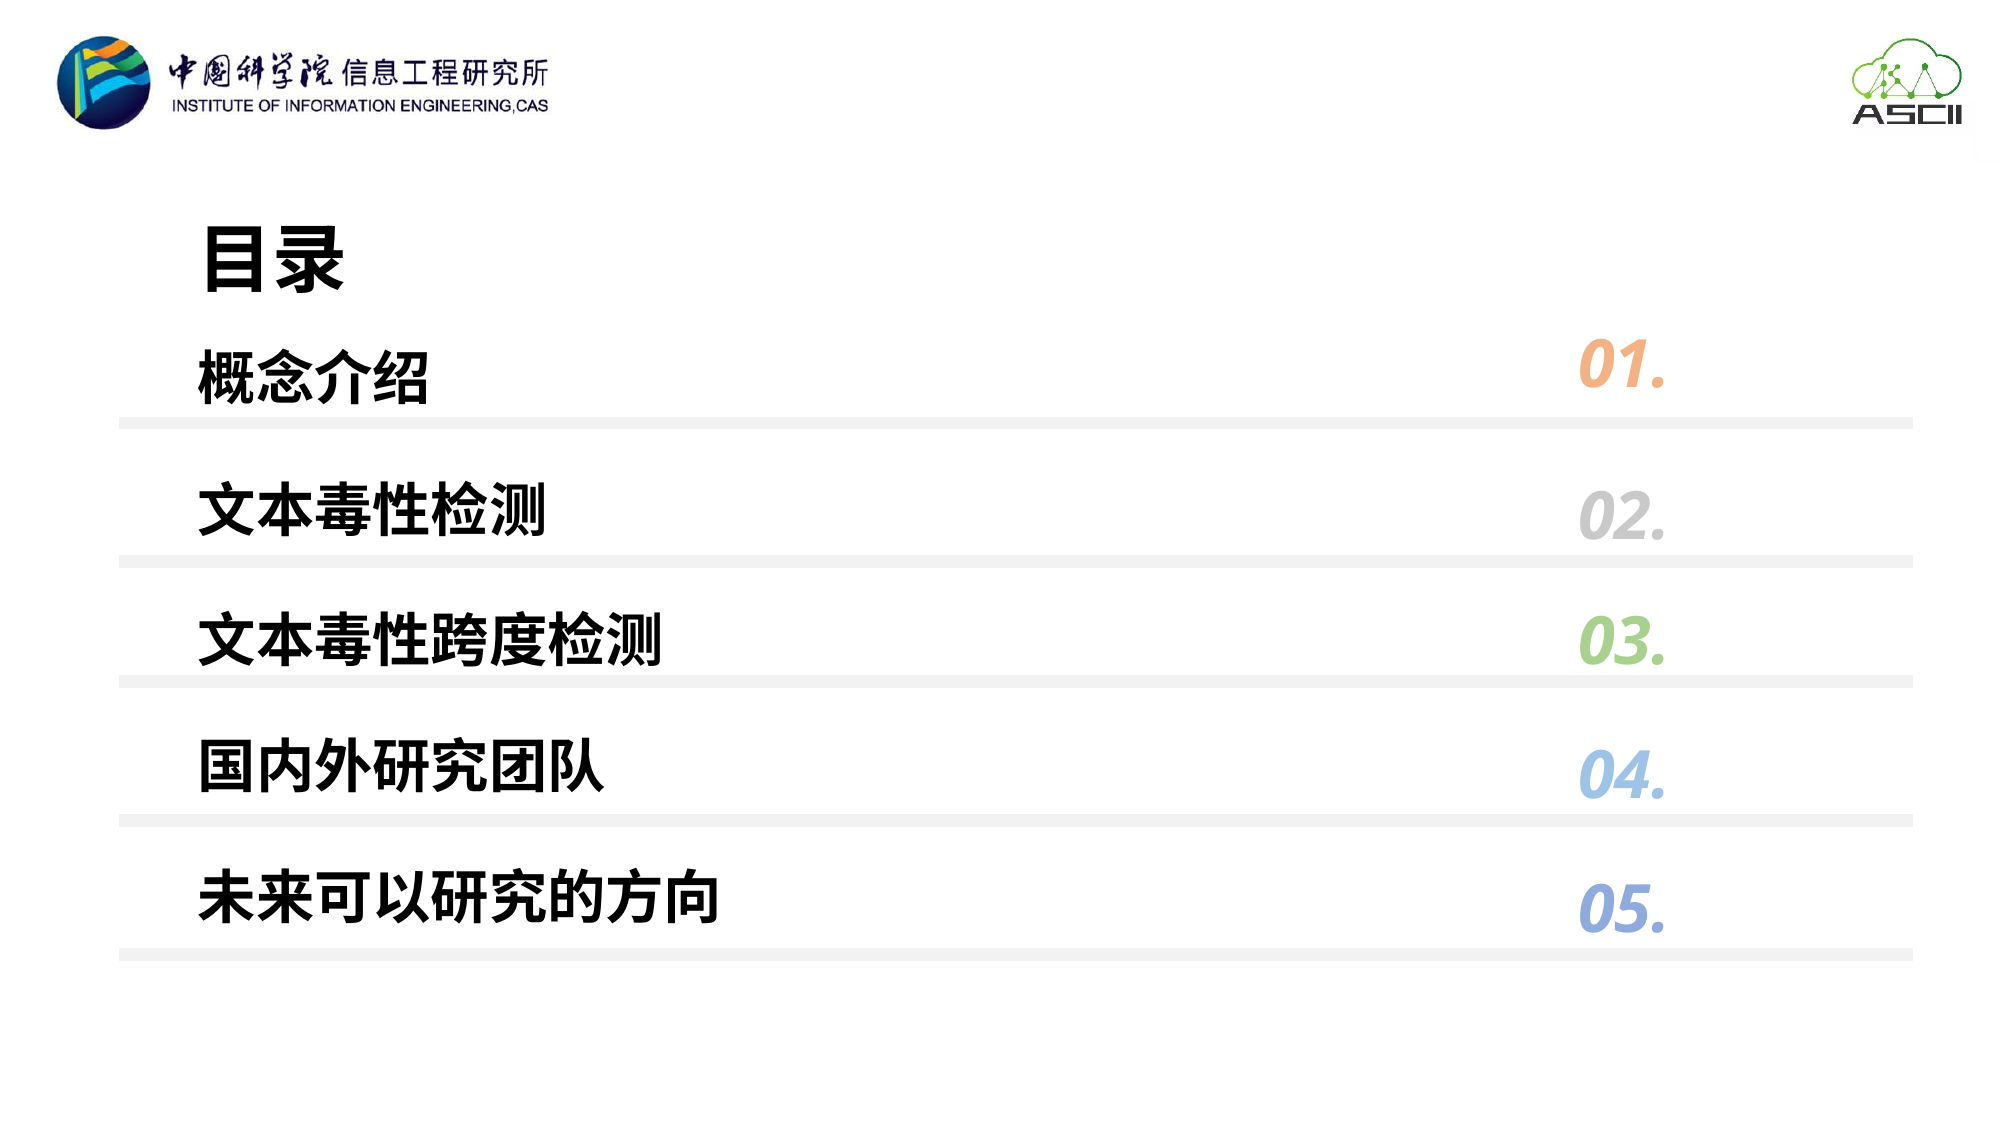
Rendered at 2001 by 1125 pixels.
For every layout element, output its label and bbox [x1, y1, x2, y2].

text_box [125, 821, 1907, 954]
text_box [125, 185, 1907, 820]
picture [1813, 0, 2000, 163]
picture [0, 0, 621, 163]
